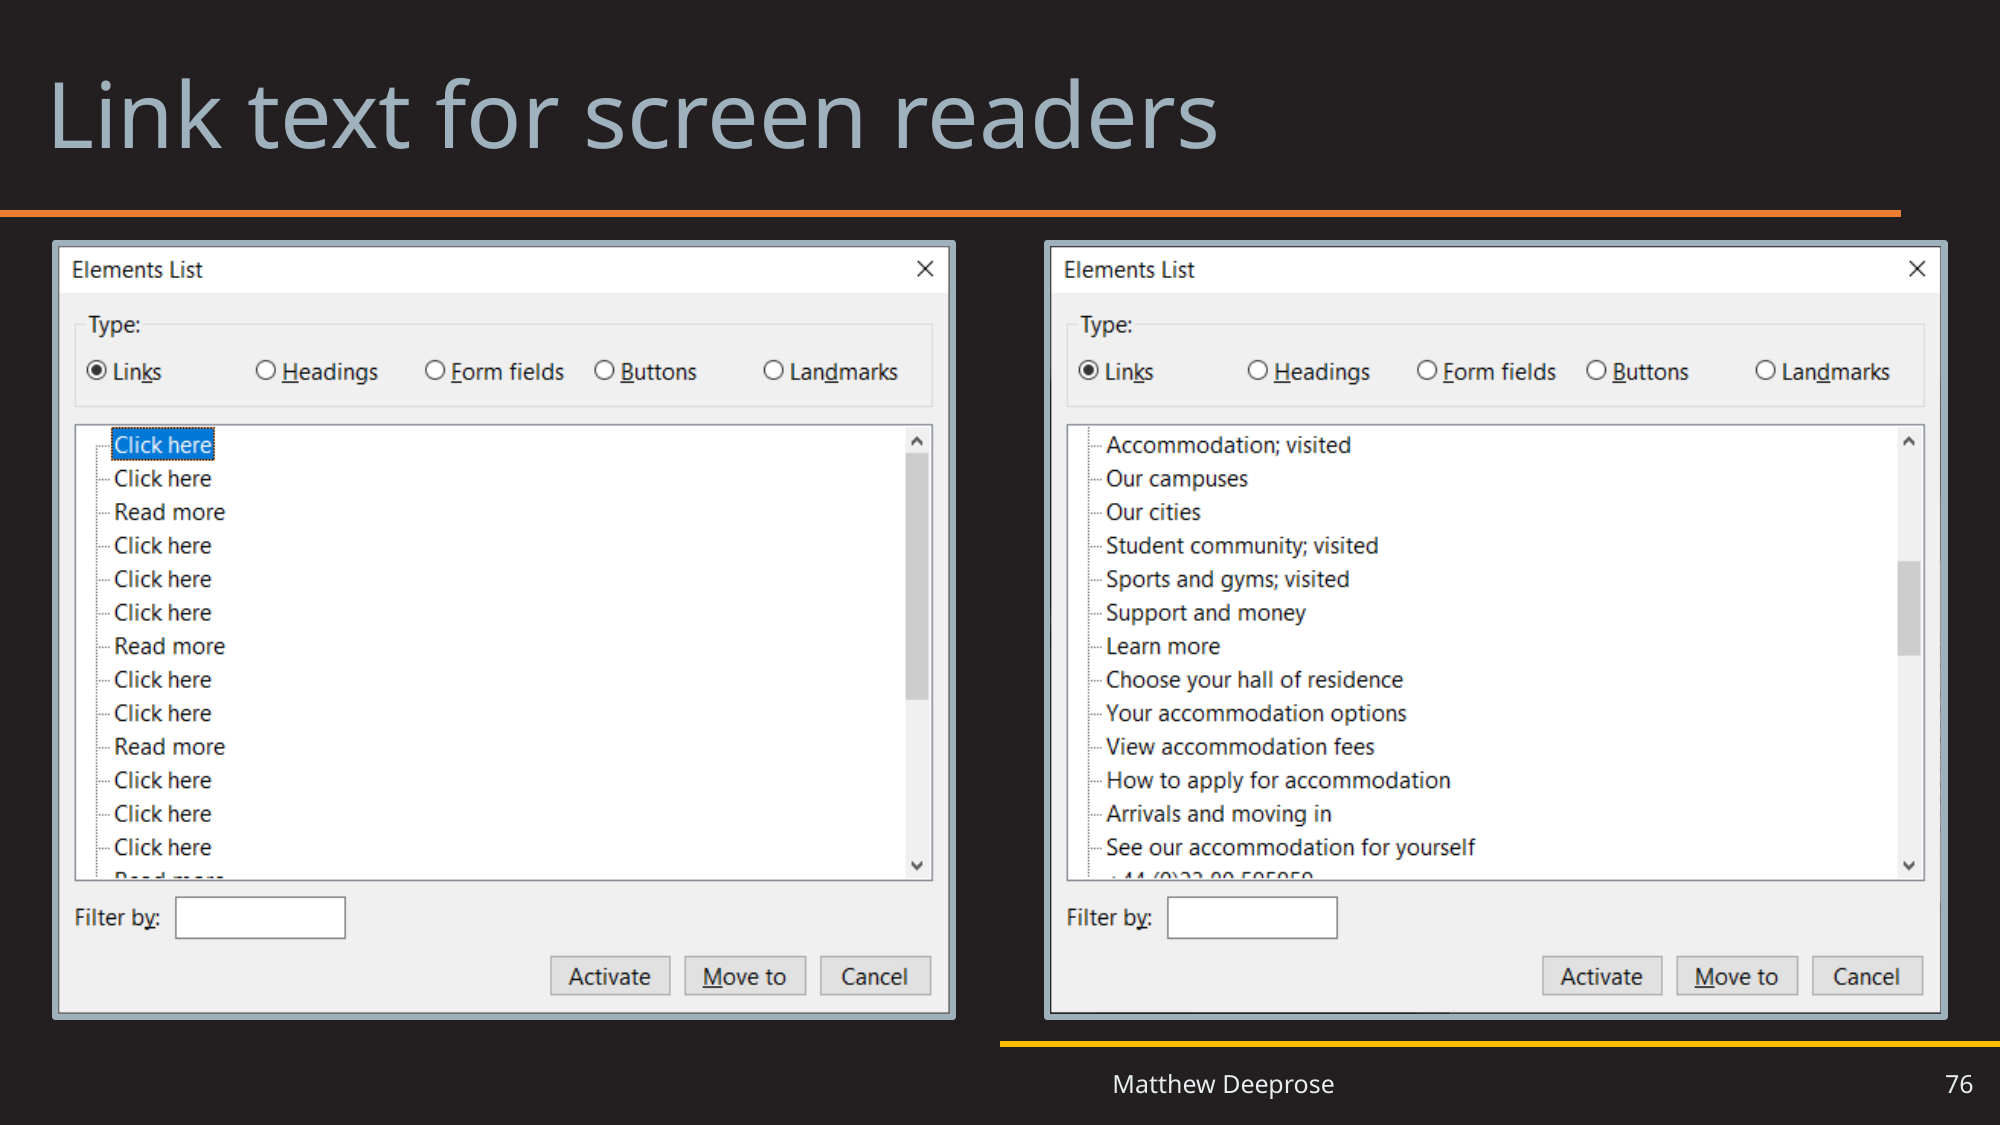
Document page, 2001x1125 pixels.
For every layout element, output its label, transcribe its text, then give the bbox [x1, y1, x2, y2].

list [1050, 245, 1942, 1014]
title Link text for screen readers [31, 24, 1963, 214]
slide_number 76 [1840, 1055, 1989, 1117]
footer Matthew Deeprose [1097, 1055, 1803, 1117]
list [58, 245, 950, 1014]
